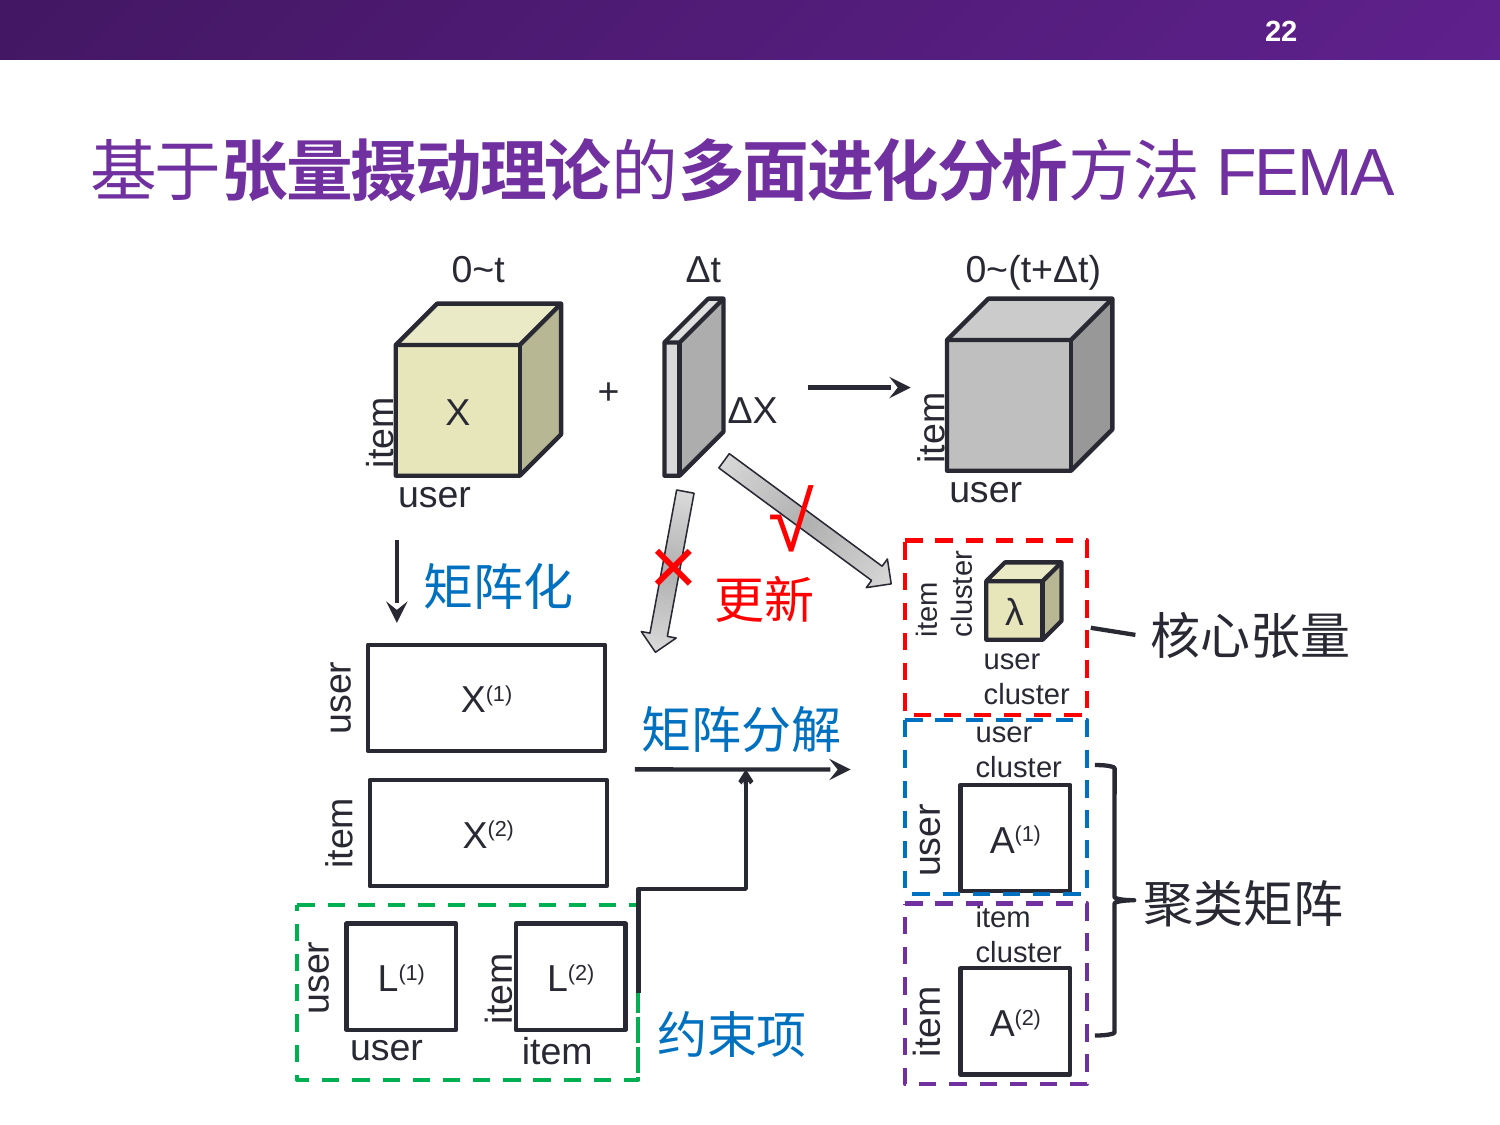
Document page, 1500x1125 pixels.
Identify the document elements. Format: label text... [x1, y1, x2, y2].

text_box user [305, 646, 366, 750]
table_header [403, 306, 554, 342]
text_box 0~(t+Δt) [950, 238, 1117, 298]
text_box × [634, 504, 713, 620]
text_box X(2) [368, 778, 609, 888]
text_box user [283, 926, 344, 1030]
text_box [1094, 762, 1137, 1038]
text_box user [895, 788, 905, 892]
text_box [718, 453, 753, 495]
text_box Δt [670, 238, 737, 298]
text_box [1090, 627, 1135, 636]
text_box 矩阵分解 [626, 690, 857, 766]
text_box item [348, 382, 408, 484]
text_box 核心张量 [1135, 597, 1366, 673]
text_box item cluster [900, 535, 986, 652]
text_box [295, 903, 640, 1082]
text_box [903, 718, 1089, 896]
text_box X(1) [366, 643, 607, 753]
text_box item [895, 971, 905, 1072]
text_box item [307, 783, 368, 884]
title 基于张量摄动理论的多面进化分析方法FEMA [75, 87, 1425, 250]
text_box [903, 538, 1089, 717]
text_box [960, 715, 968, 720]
text_box item cluster [960, 894, 1078, 904]
text_box X [393, 301, 564, 478]
slide_number 22 [1250, 3, 1425, 57]
text_box [662, 298, 726, 478]
text_box 聚类矩阵 [1129, 864, 1359, 940]
table_cell 0.894 [955, 301, 1105, 337]
text_box user [934, 458, 1038, 518]
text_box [638, 769, 747, 993]
text_box user [383, 463, 486, 523]
text_box [830, 526, 892, 589]
text_box [903, 901, 1089, 1086]
text_box 0~t [436, 238, 520, 298]
text_box [673, 489, 695, 504]
table_cell [671, 301, 717, 340]
text_box 矩阵化 [409, 548, 589, 623]
text_box + [582, 359, 635, 420]
text_box √ [753, 460, 830, 576]
text_box [944, 298, 1115, 473]
text_box 约束项 [642, 995, 822, 1071]
text_box 更新 [699, 560, 830, 636]
text_box ΔX [712, 378, 793, 439]
text_box item [899, 377, 960, 479]
text_box [640, 620, 677, 653]
